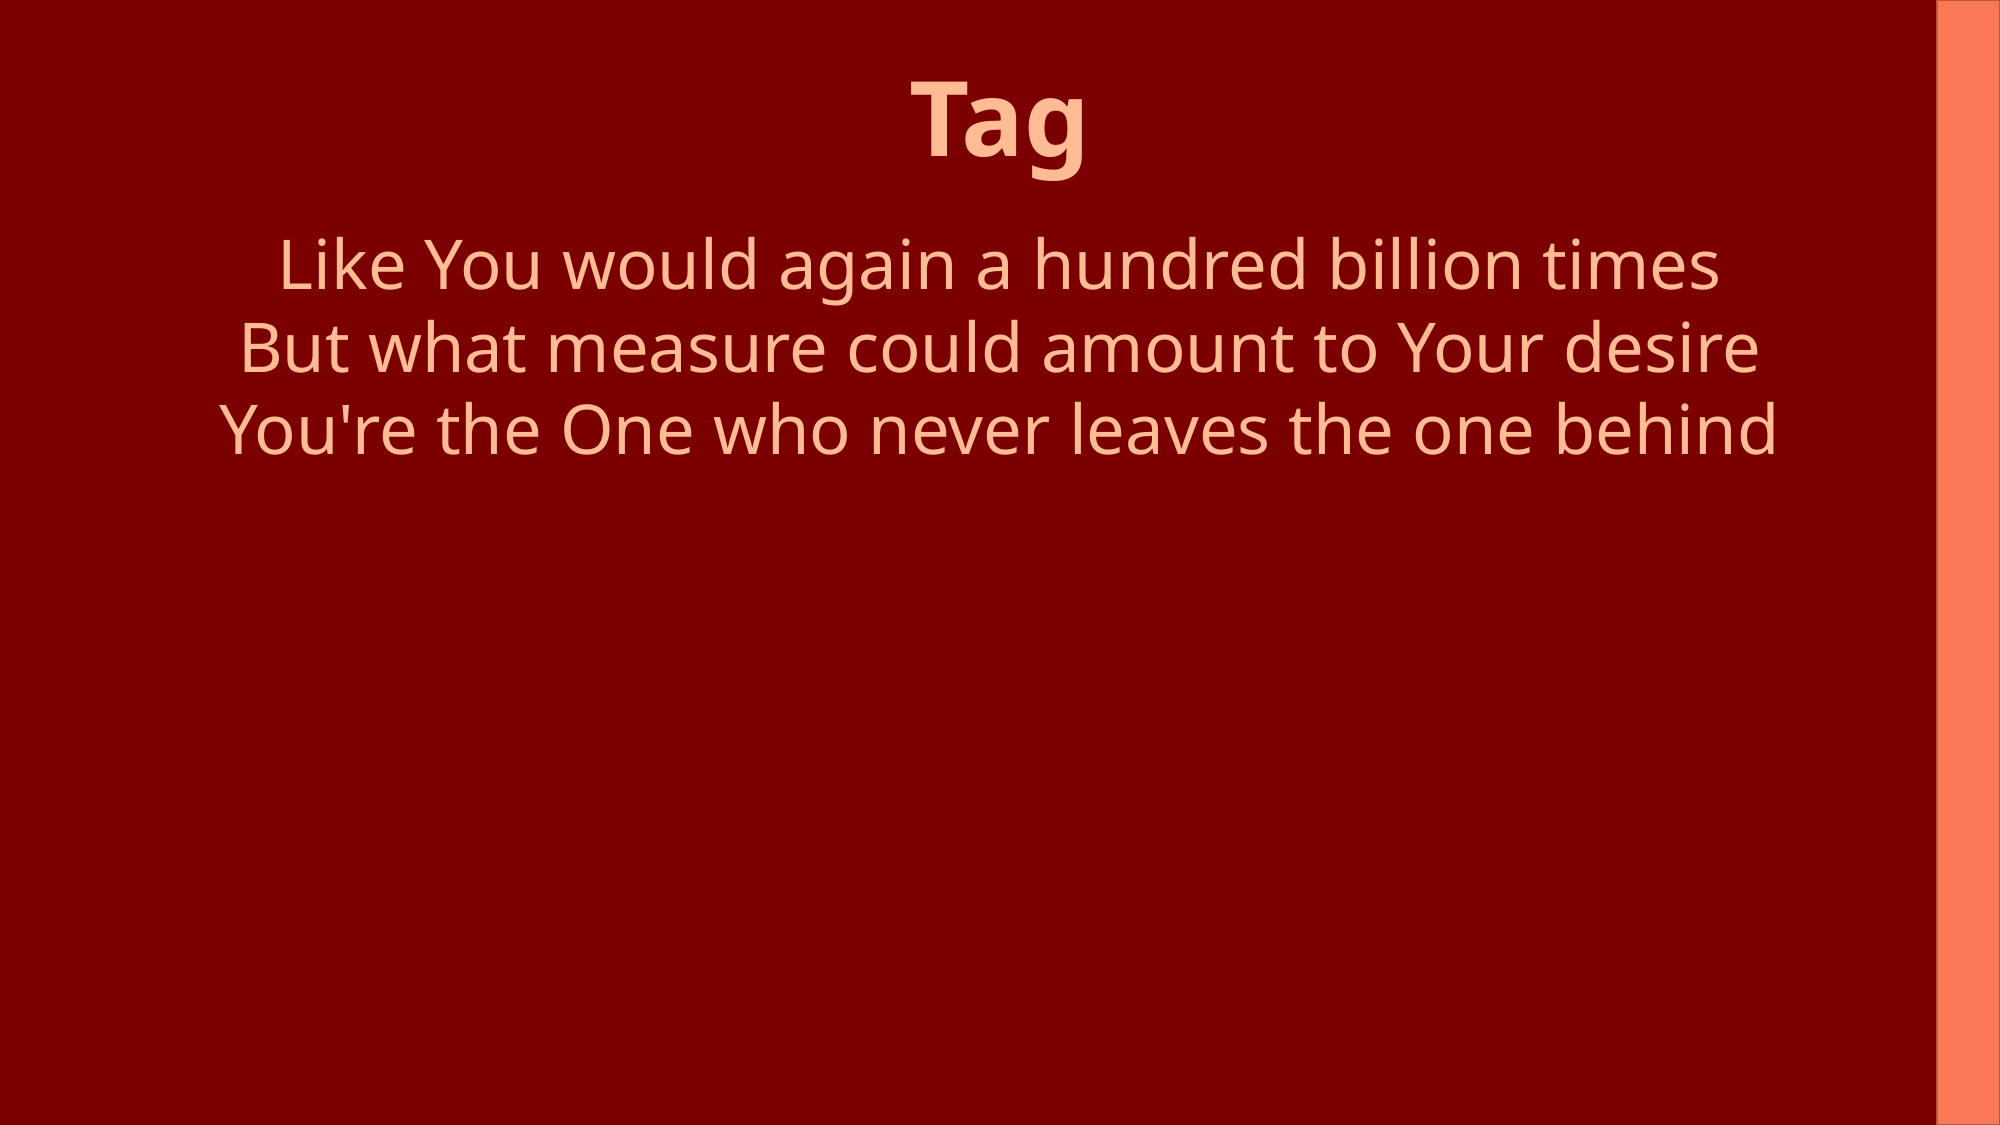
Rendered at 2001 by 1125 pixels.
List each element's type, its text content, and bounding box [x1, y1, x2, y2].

text_box Tag [99, 44, 1900, 185]
text_box Like You would again a hundred billion times But what measure could amount to Your desire You're the One who never leaves the one behind [99, 213, 1900, 559]
